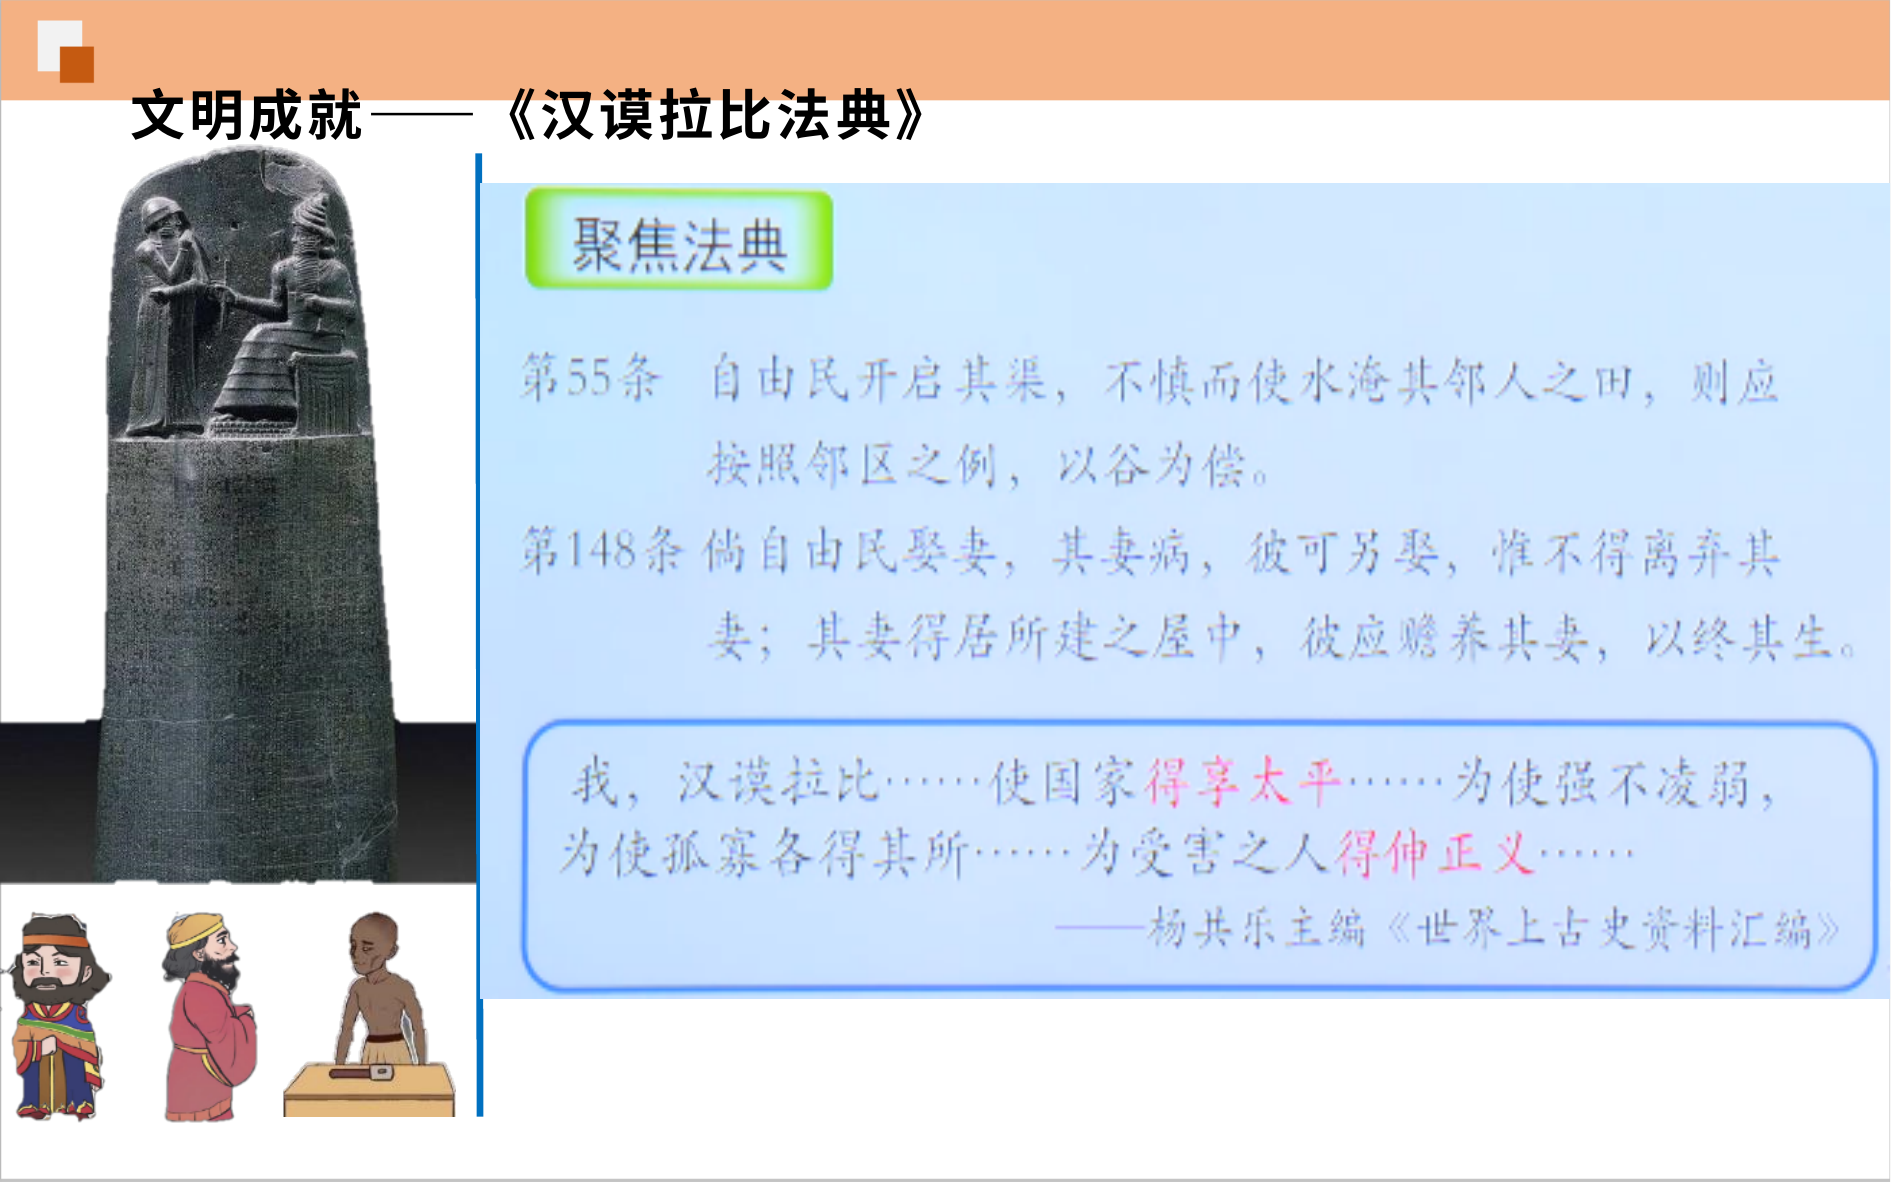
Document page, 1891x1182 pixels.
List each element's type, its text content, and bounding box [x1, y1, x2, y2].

text_box 文明成就——《汉谟拉比法典》 [115, 72, 966, 154]
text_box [0, 902, 456, 1123]
picture [0, 0, 1891, 1182]
